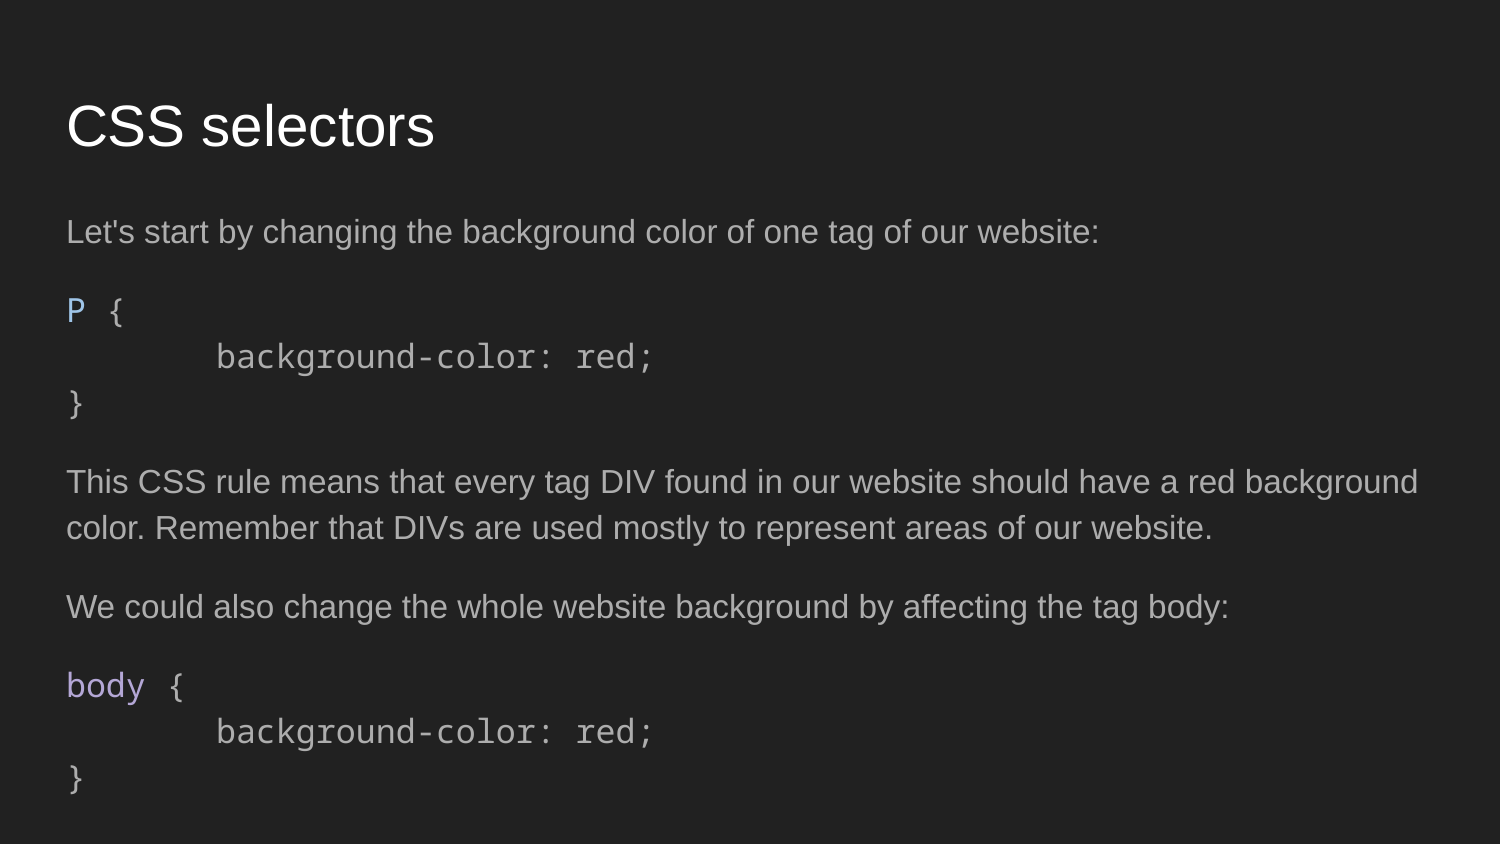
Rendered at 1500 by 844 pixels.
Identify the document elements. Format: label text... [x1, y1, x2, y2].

title CSS selectors [51, 72, 1449, 167]
list Let's start by changing the background color of one tag of our website: P { background-color: red; } This CSS rule means that every tag DIV found in our website should have a red background color. Remember that DIVs are used mostly to represent areas of our website. We could also change the whole website background by affecting the tag body: body { background-color: red; } [51, 189, 1449, 812]
